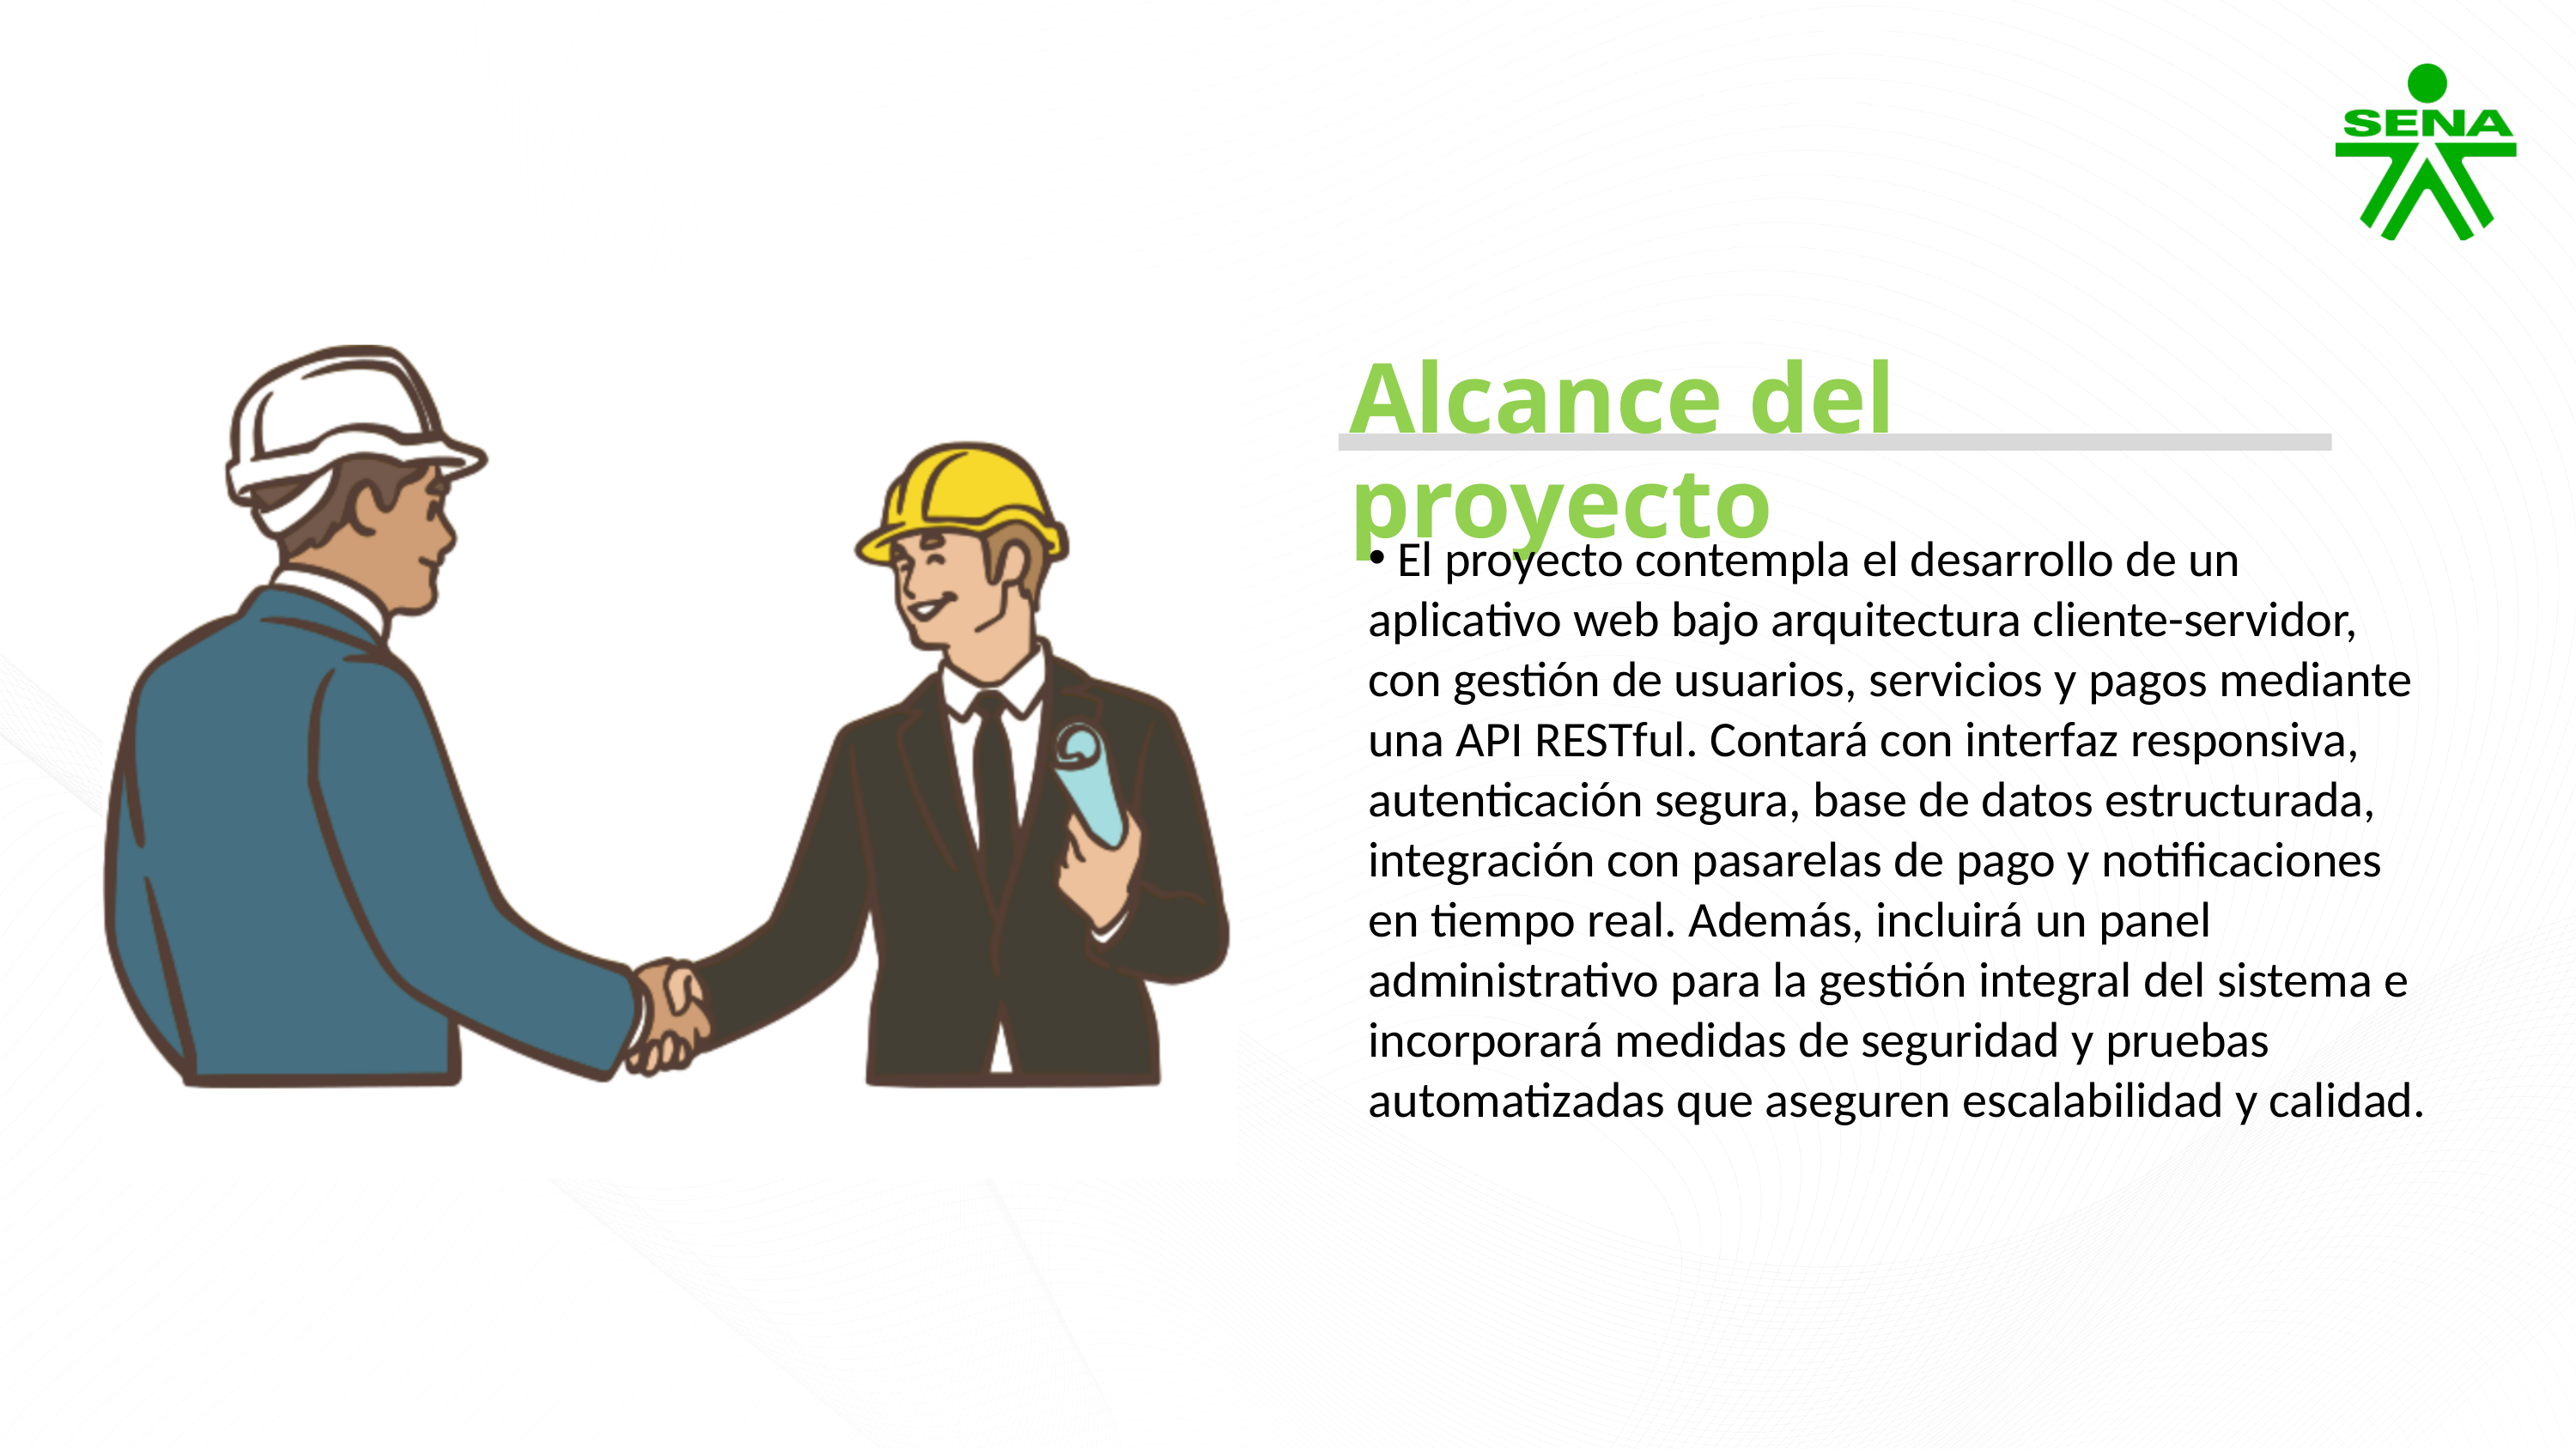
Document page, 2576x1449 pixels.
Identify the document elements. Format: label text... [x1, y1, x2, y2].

text_box Alcance del proyecto [1336, 343, 2300, 451]
picture [0, 0, 2576, 1449]
text_box El proyecto contempla el desarrollo de un aplicativo web bajo arquitectura cliente-servidor, con gestión de usuarios, servicios y pagos mediante una API RESTful. Contará con interfaz responsiva, autenticación segura, base de datos estructurada, integración con pasarelas de pago y notificaciones en tiempo real. Además, incluirá un panel administrativo para la gestión integral del sistema e incorporará medidas de seguridad y pruebas automatizadas que aseguren escalabilidad y calidad. [1355, 520, 2451, 1134]
text_box [1337, 432, 2334, 452]
